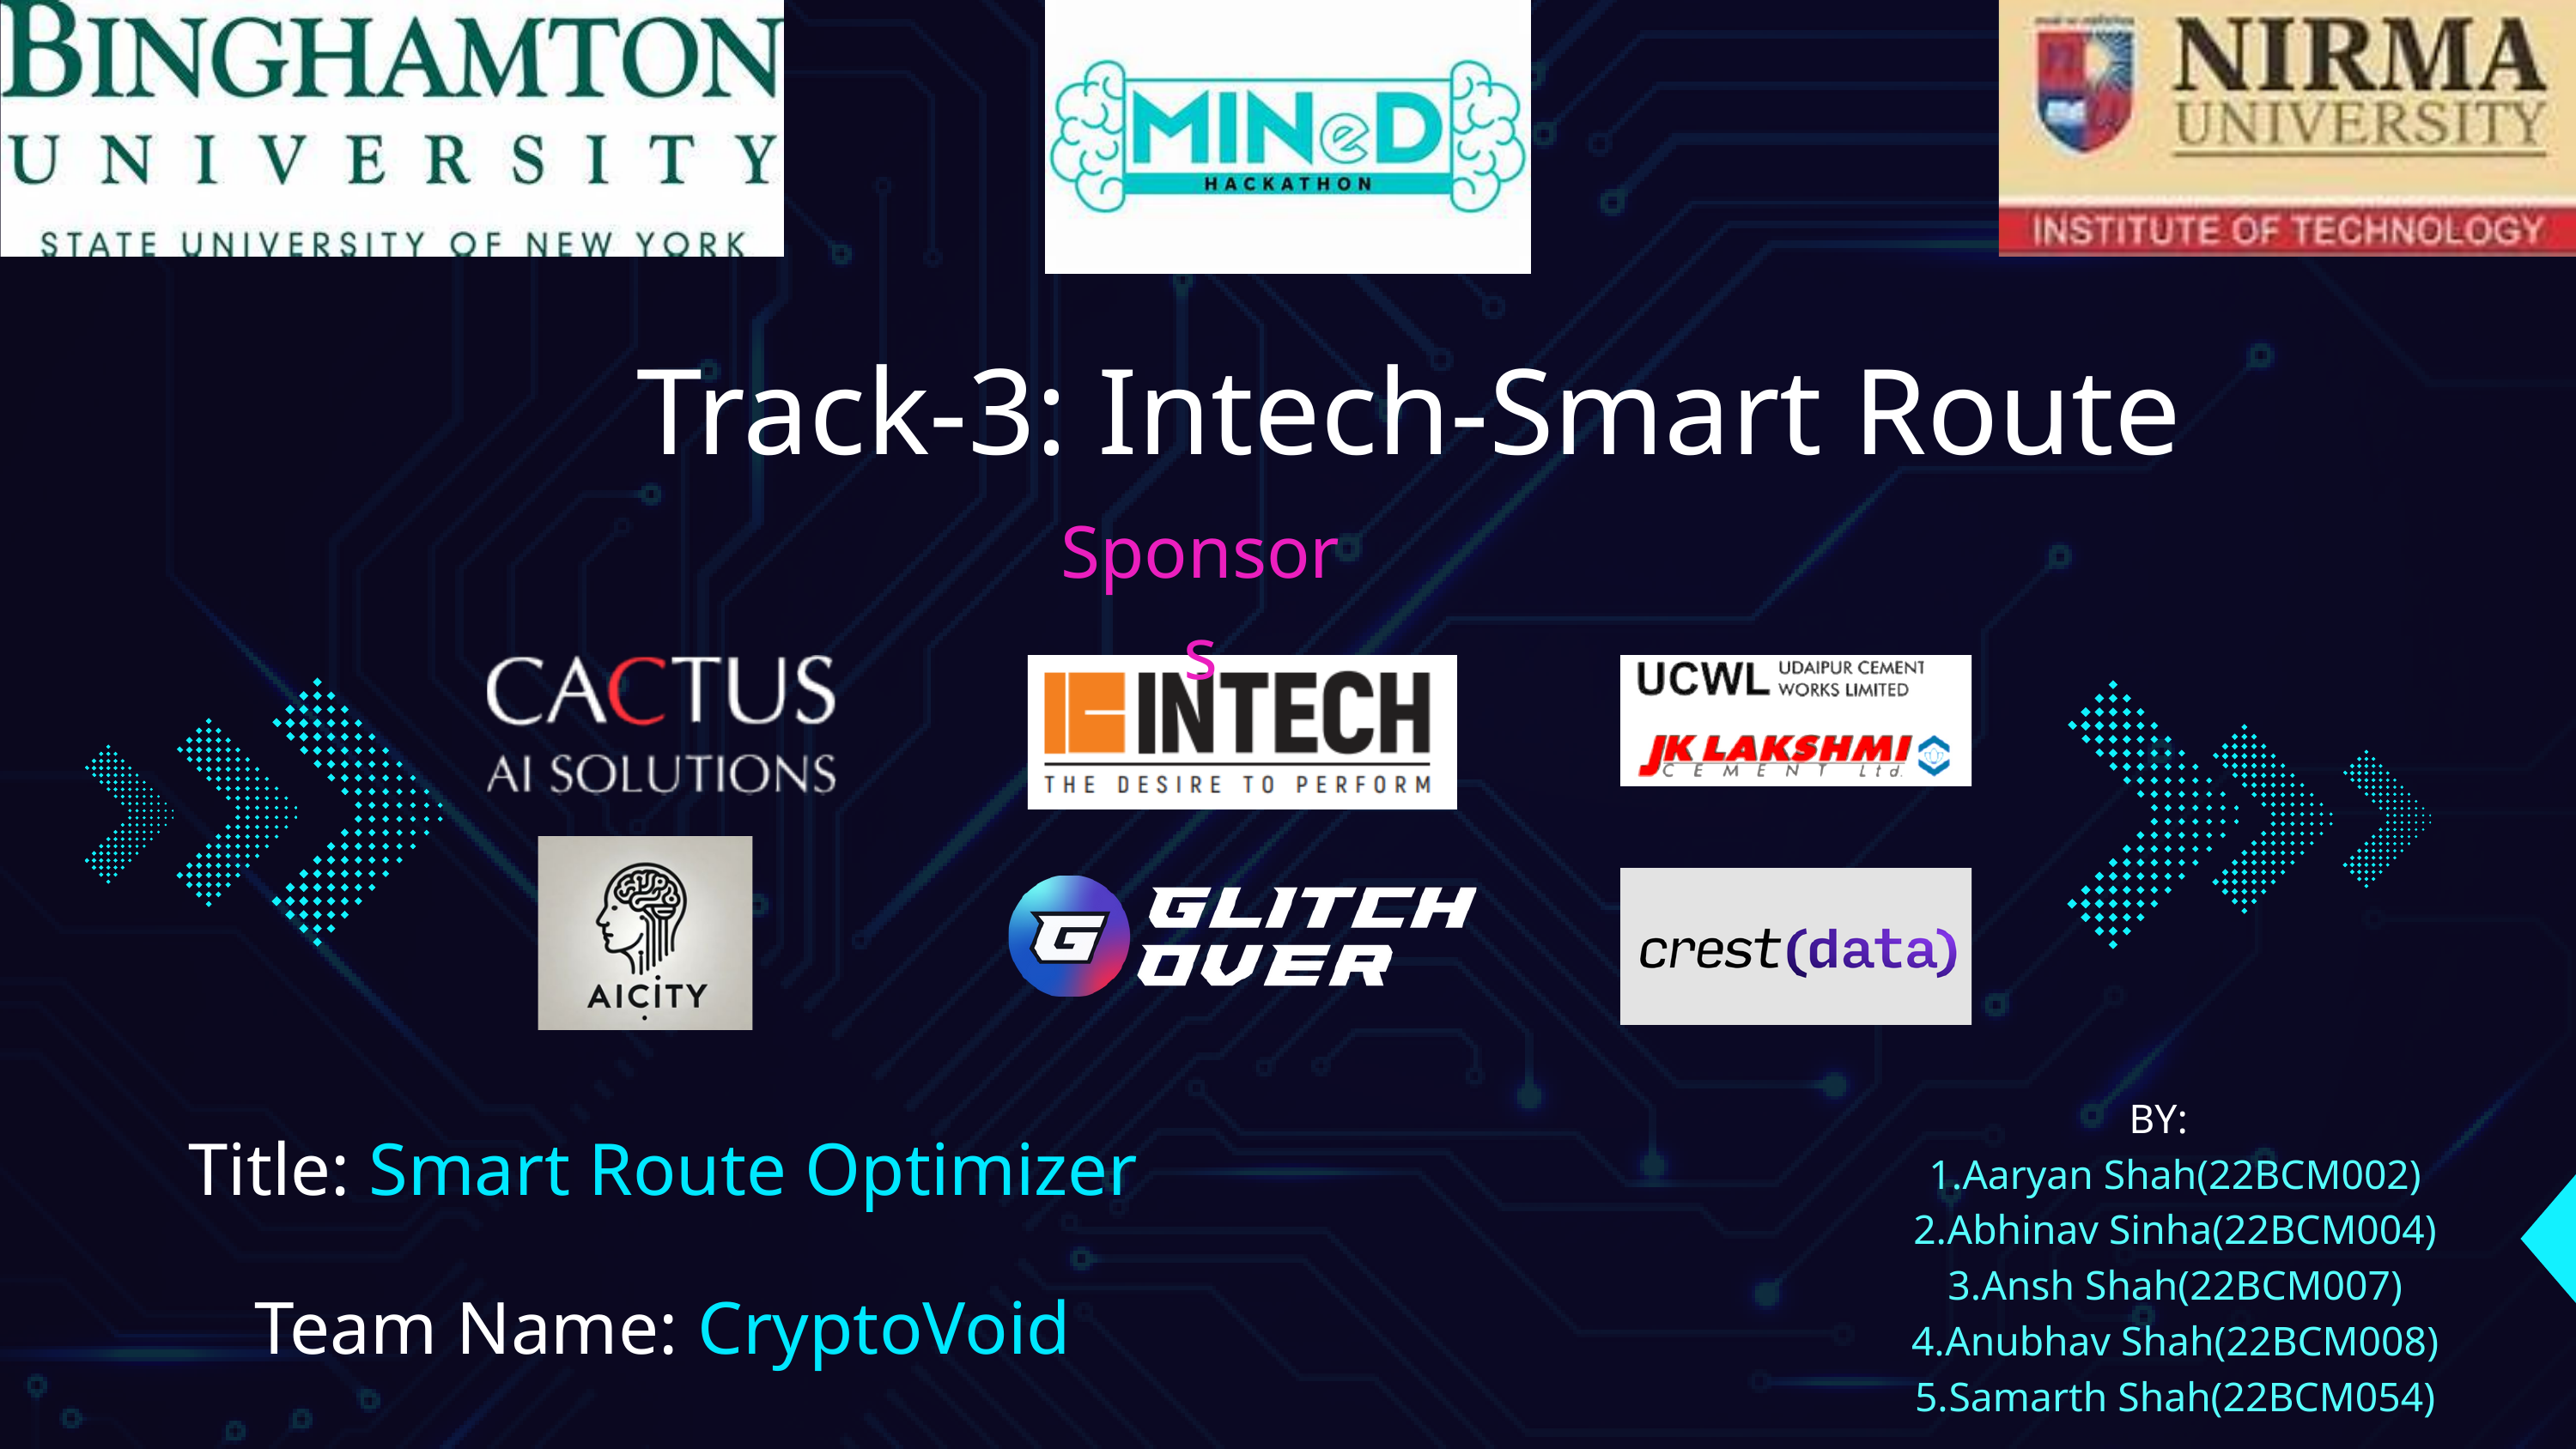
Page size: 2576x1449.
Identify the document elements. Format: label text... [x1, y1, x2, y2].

text_box [1045, 0, 1531, 274]
text_box [538, 836, 753, 1030]
text_box Sponsors [1045, 492, 1356, 694]
text_box [1027, 655, 1457, 809]
text_box [2211, 724, 2333, 914]
text_box [1998, 0, 2576, 257]
text_box BY: Aaryan Shah(22BCM002) Abhinav Sinha(22BCM004) Ansh Shah(22BCM007) Anubhav Shah(22BCM008) Samarth Shah(22BCM054) [1670, 1085, 2576, 1420]
text_box Title: Smart Route Optimizer [174, 1109, 1152, 1210]
text_box [0, 0, 784, 257]
text_box Team Name: CryptoVoid [234, 1268, 1092, 1369]
text_box [1620, 655, 1972, 786]
text_box [1008, 876, 1477, 997]
text_box [84, 744, 174, 884]
text_box [2067, 680, 2239, 949]
text_box [487, 655, 839, 796]
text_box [2483, 1210, 2576, 1267]
text_box [176, 718, 298, 907]
text_box [2342, 749, 2432, 888]
text_box Track-3: Intech-Smart Route [447, 312, 2372, 479]
text_box [1620, 868, 1972, 1025]
text_box [271, 677, 443, 947]
text_box [0, 0, 2576, 1449]
